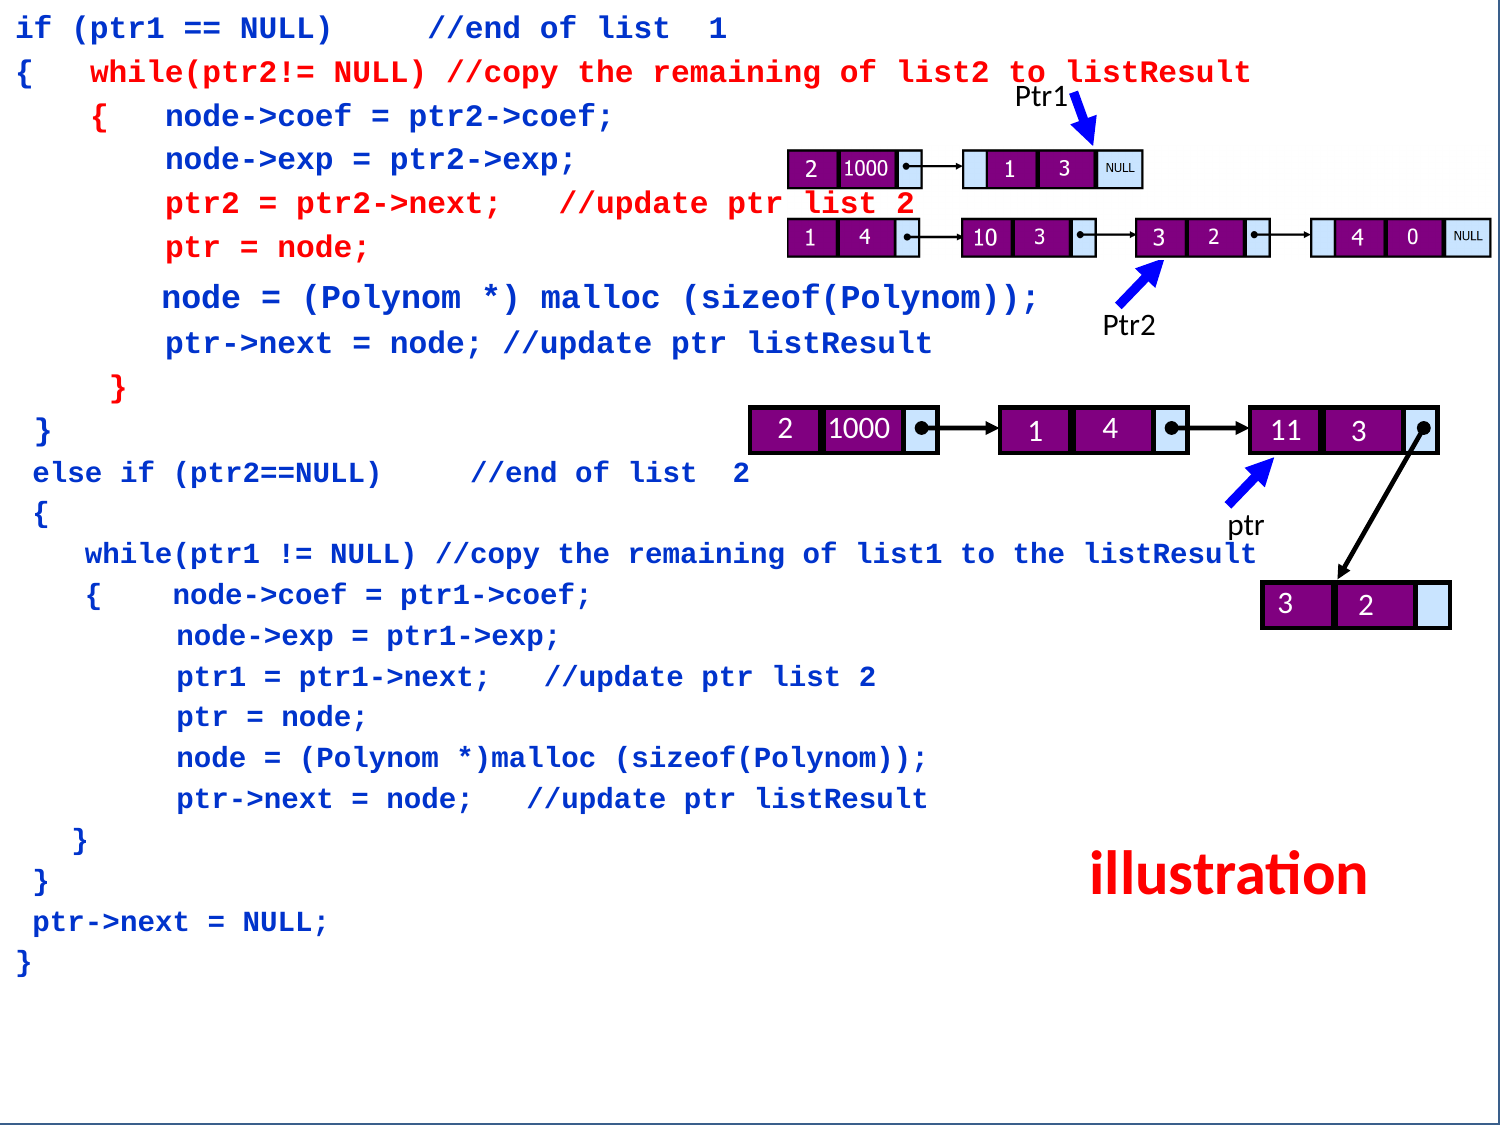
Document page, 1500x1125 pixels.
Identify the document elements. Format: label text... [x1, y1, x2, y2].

picture [787, 145, 1493, 260]
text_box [1262, 581, 1451, 629]
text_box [1249, 406, 1438, 454]
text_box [999, 406, 1188, 454]
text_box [1212, 456, 1388, 551]
list if (ptr1 == NULL) //end of list 1 { while(ptr2!= NULL) //copy the remaining of list2 to listResult { node->coef = ptr2->coef; node->exp = ptr2->exp; ptr2 = ptr2->next; //update ptr list 2 ptr = node; node = (Polynom *) malloc (sizeof(Polynom)); ptr->next = node; //update ptr listResult } } else if (ptr2==NULL) //end of list 2 { while(ptr1 != NULL) //copy the remaining of list1 to the listResult { node->coef = ptr1->coef; node->exp = ptr1->exp; ptr1 = ptr1->next; //update ptr list 2 ptr = node; node = (Polynom *)malloc (sizeof(Polynom)); ptr->next = node; //update ptr listResult } } ptr->next = NULL; } [0, 0, 1500, 1125]
